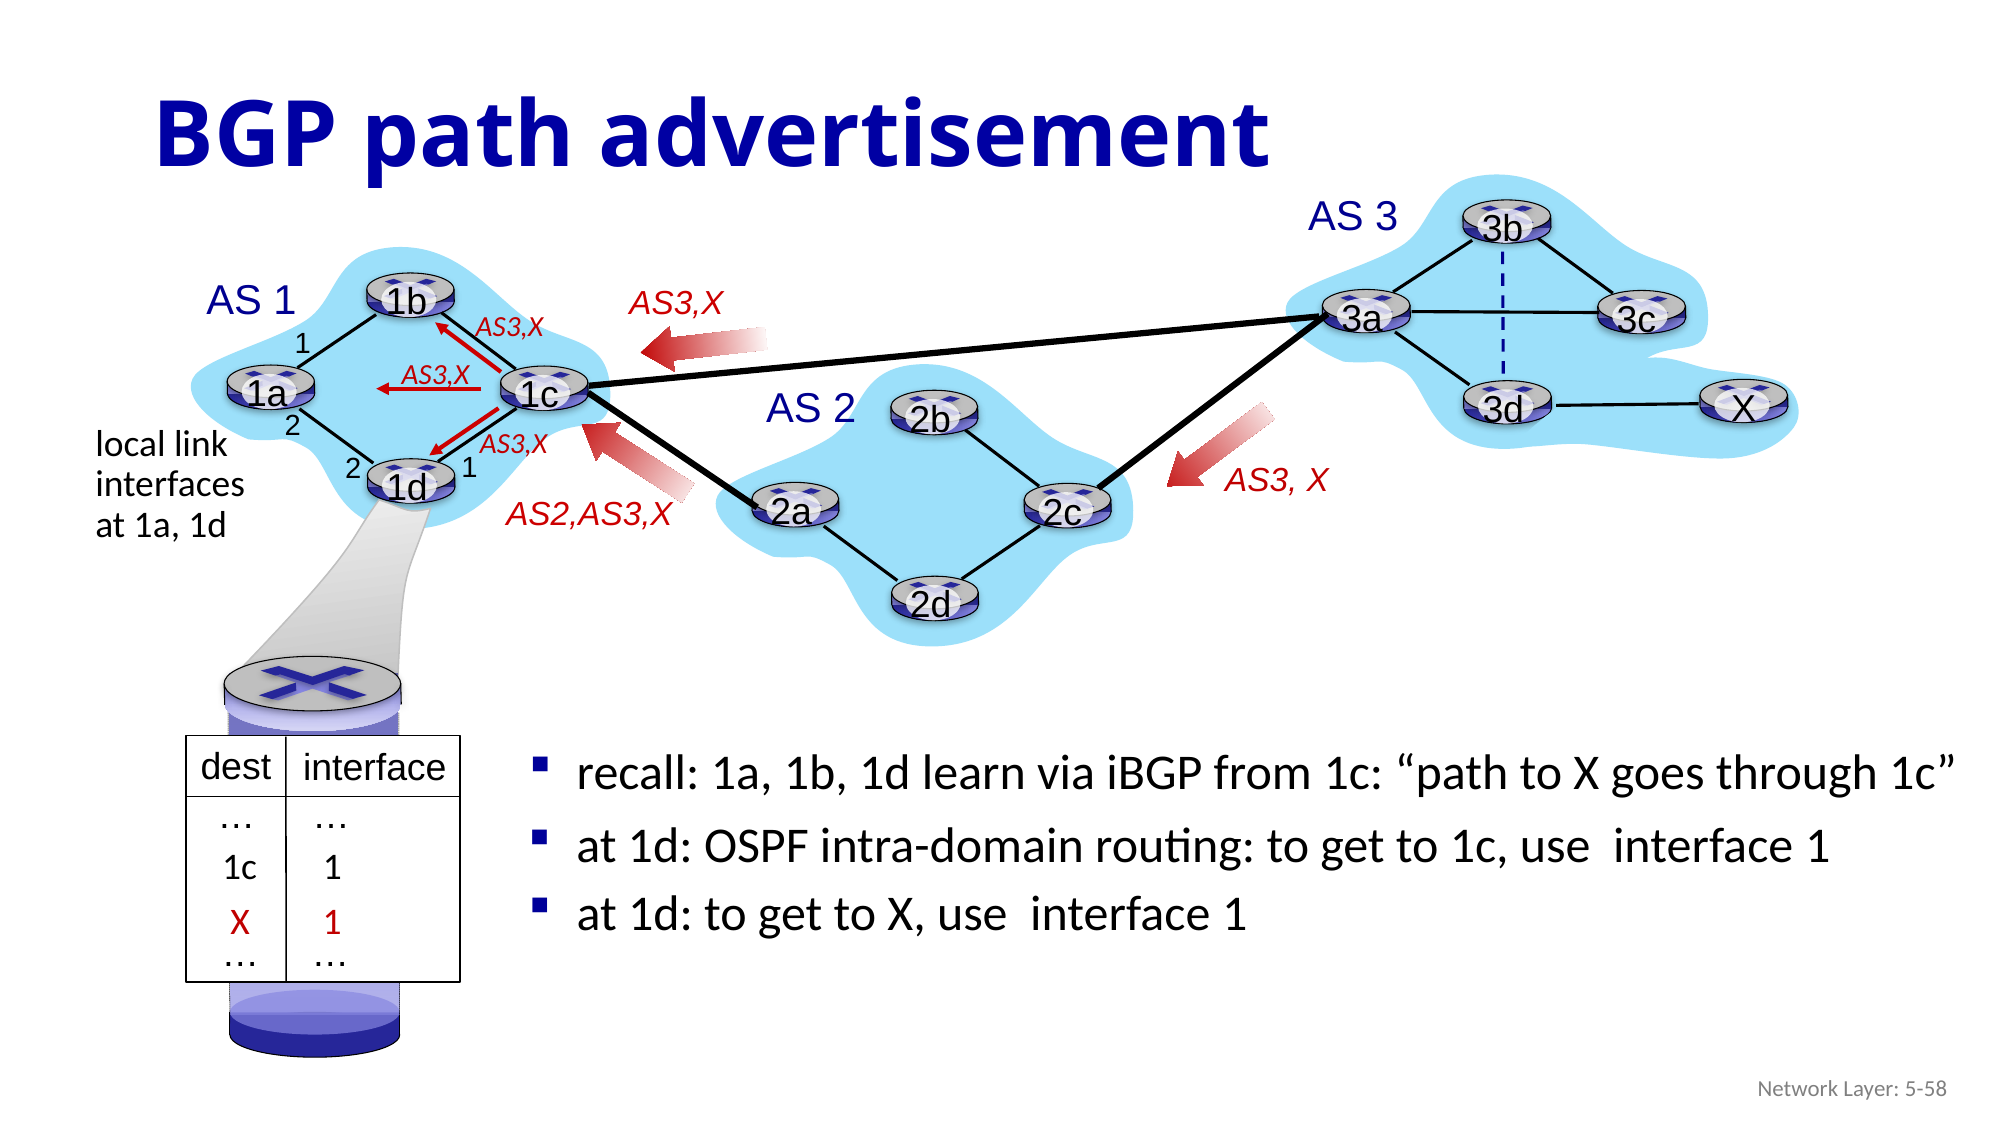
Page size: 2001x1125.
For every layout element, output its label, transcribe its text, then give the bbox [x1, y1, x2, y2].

text_box recall: 1a, 1b, 1d learn via iBGP from 1c: “path to X goes through 1c” [513, 739, 1981, 830]
text_box local link interfaces at 1a, 1d [80, 416, 190, 553]
text_box at 1d: OSPF intra-domain routing: to get to 1c, use interface 1 [513, 812, 1870, 880]
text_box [206, 835, 358, 896]
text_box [184, 507, 463, 1058]
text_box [215, 889, 358, 951]
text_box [376, 299, 564, 468]
text_box at 1d: to get to X, use interface 1 [513, 880, 1871, 964]
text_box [190, 174, 1799, 647]
slide_number Network Layer: 5-58 [1512, 1056, 1963, 1117]
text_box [269, 317, 493, 493]
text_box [490, 436, 698, 542]
title BGP path advertisement [137, 63, 1863, 211]
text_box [614, 274, 767, 369]
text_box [1154, 427, 1367, 507]
